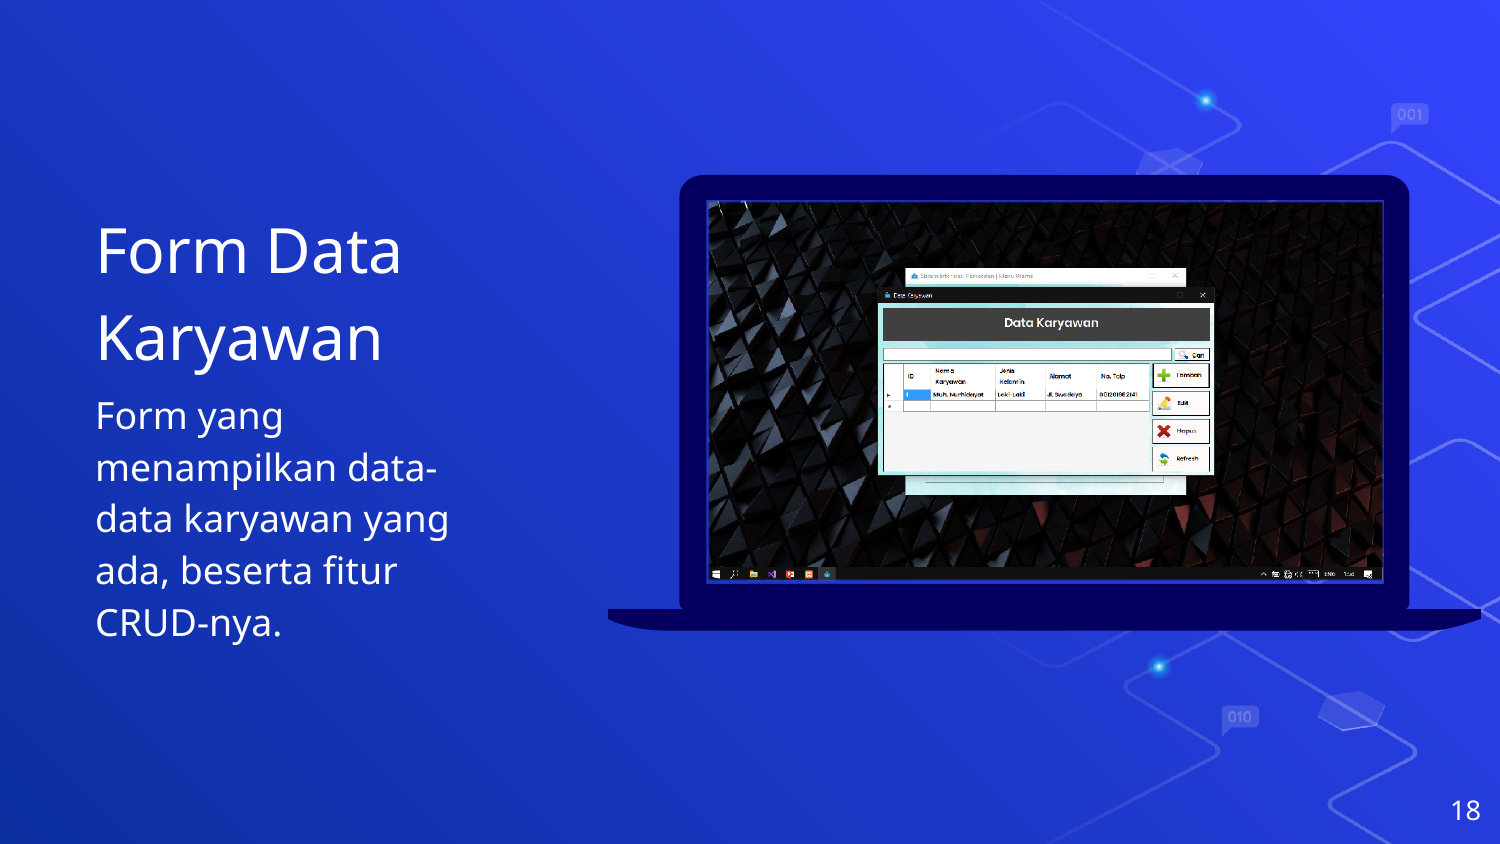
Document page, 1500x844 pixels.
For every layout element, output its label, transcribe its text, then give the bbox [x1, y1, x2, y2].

picture [0, 0, 1500, 844]
slide_number 18 [1391, 779, 1482, 844]
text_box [607, 174, 1482, 631]
list Form Data Karyawan Form yang menampilkan data-data karyawan yang ada, beserta fitur CRUD-nya. [95, 128, 512, 716]
